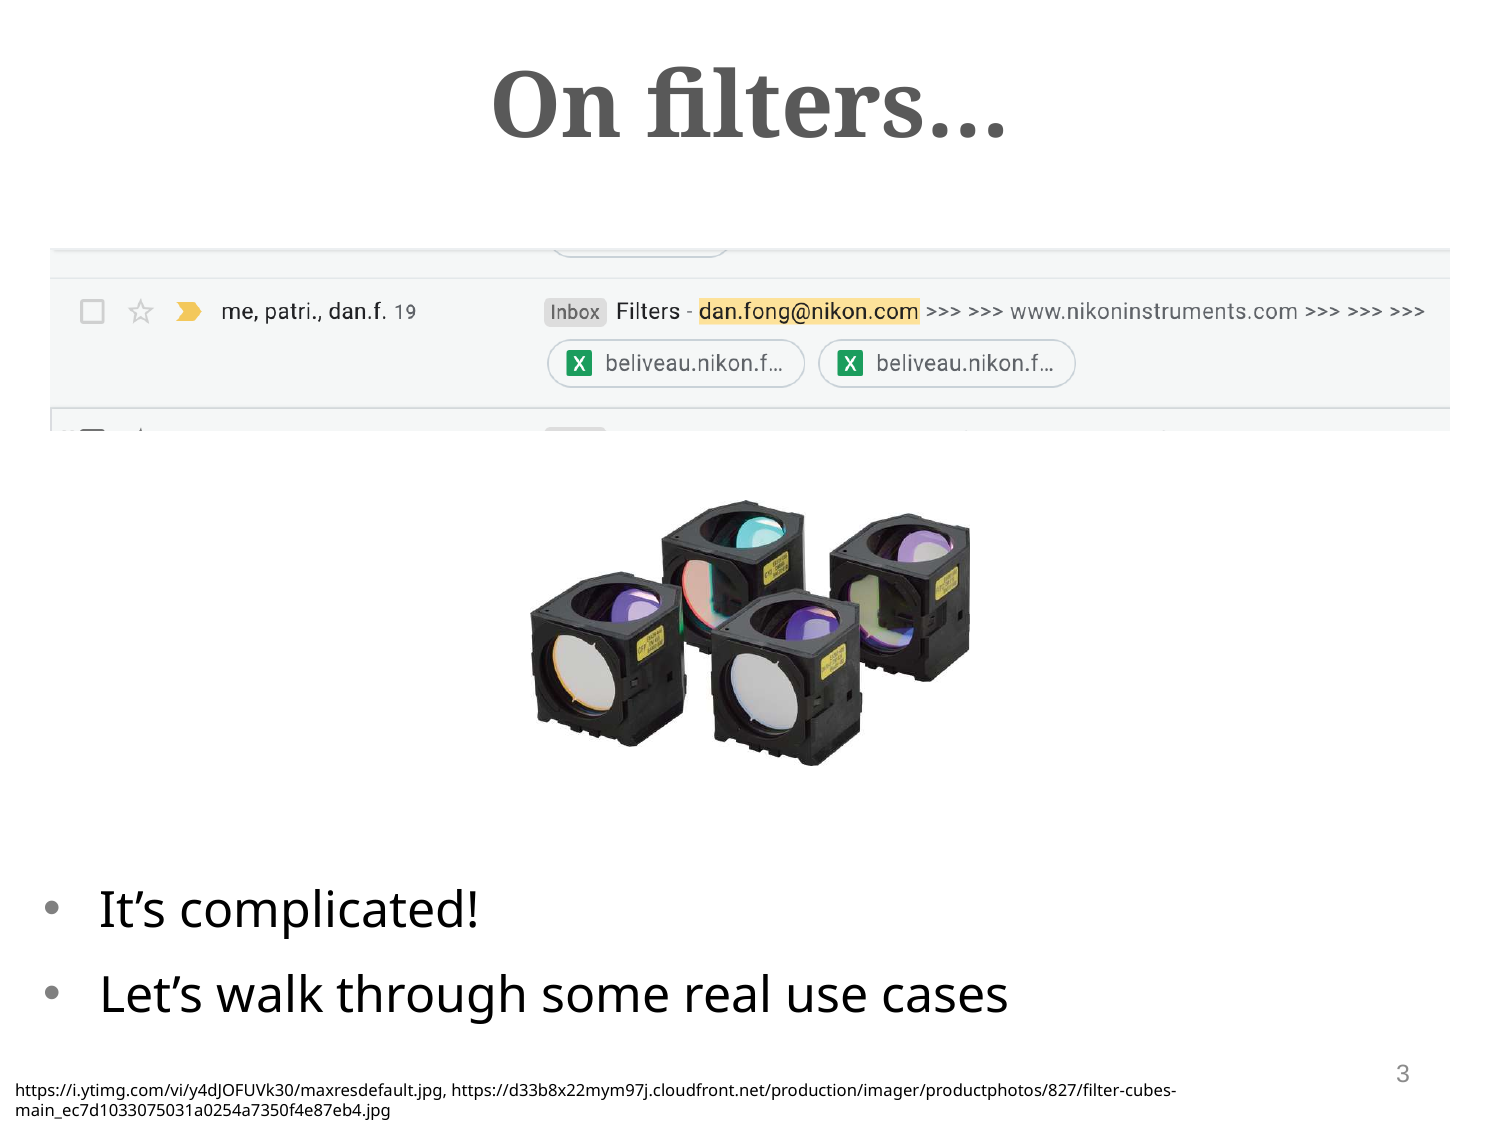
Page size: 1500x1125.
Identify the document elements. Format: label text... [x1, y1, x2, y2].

slide_number 3 [1074, 1042, 1425, 1103]
picture [50, 242, 1450, 431]
text_box On filters… [0, 6, 1500, 194]
text_box https://i.ytimg.com/vi/y4dJOFUVk30/maxresdefault.jpg, https://d33b8x22mym97j.cloudfront.net/production/imager/productphotos/827/filter-cubes-main_ec7d1033075031a0254a7350f4e87eb4.jpg [0, 1072, 1318, 1125]
text_box It’s complicated! Let’s walk through some real use cases [28, 869, 1397, 1028]
picture [529, 500, 970, 766]
